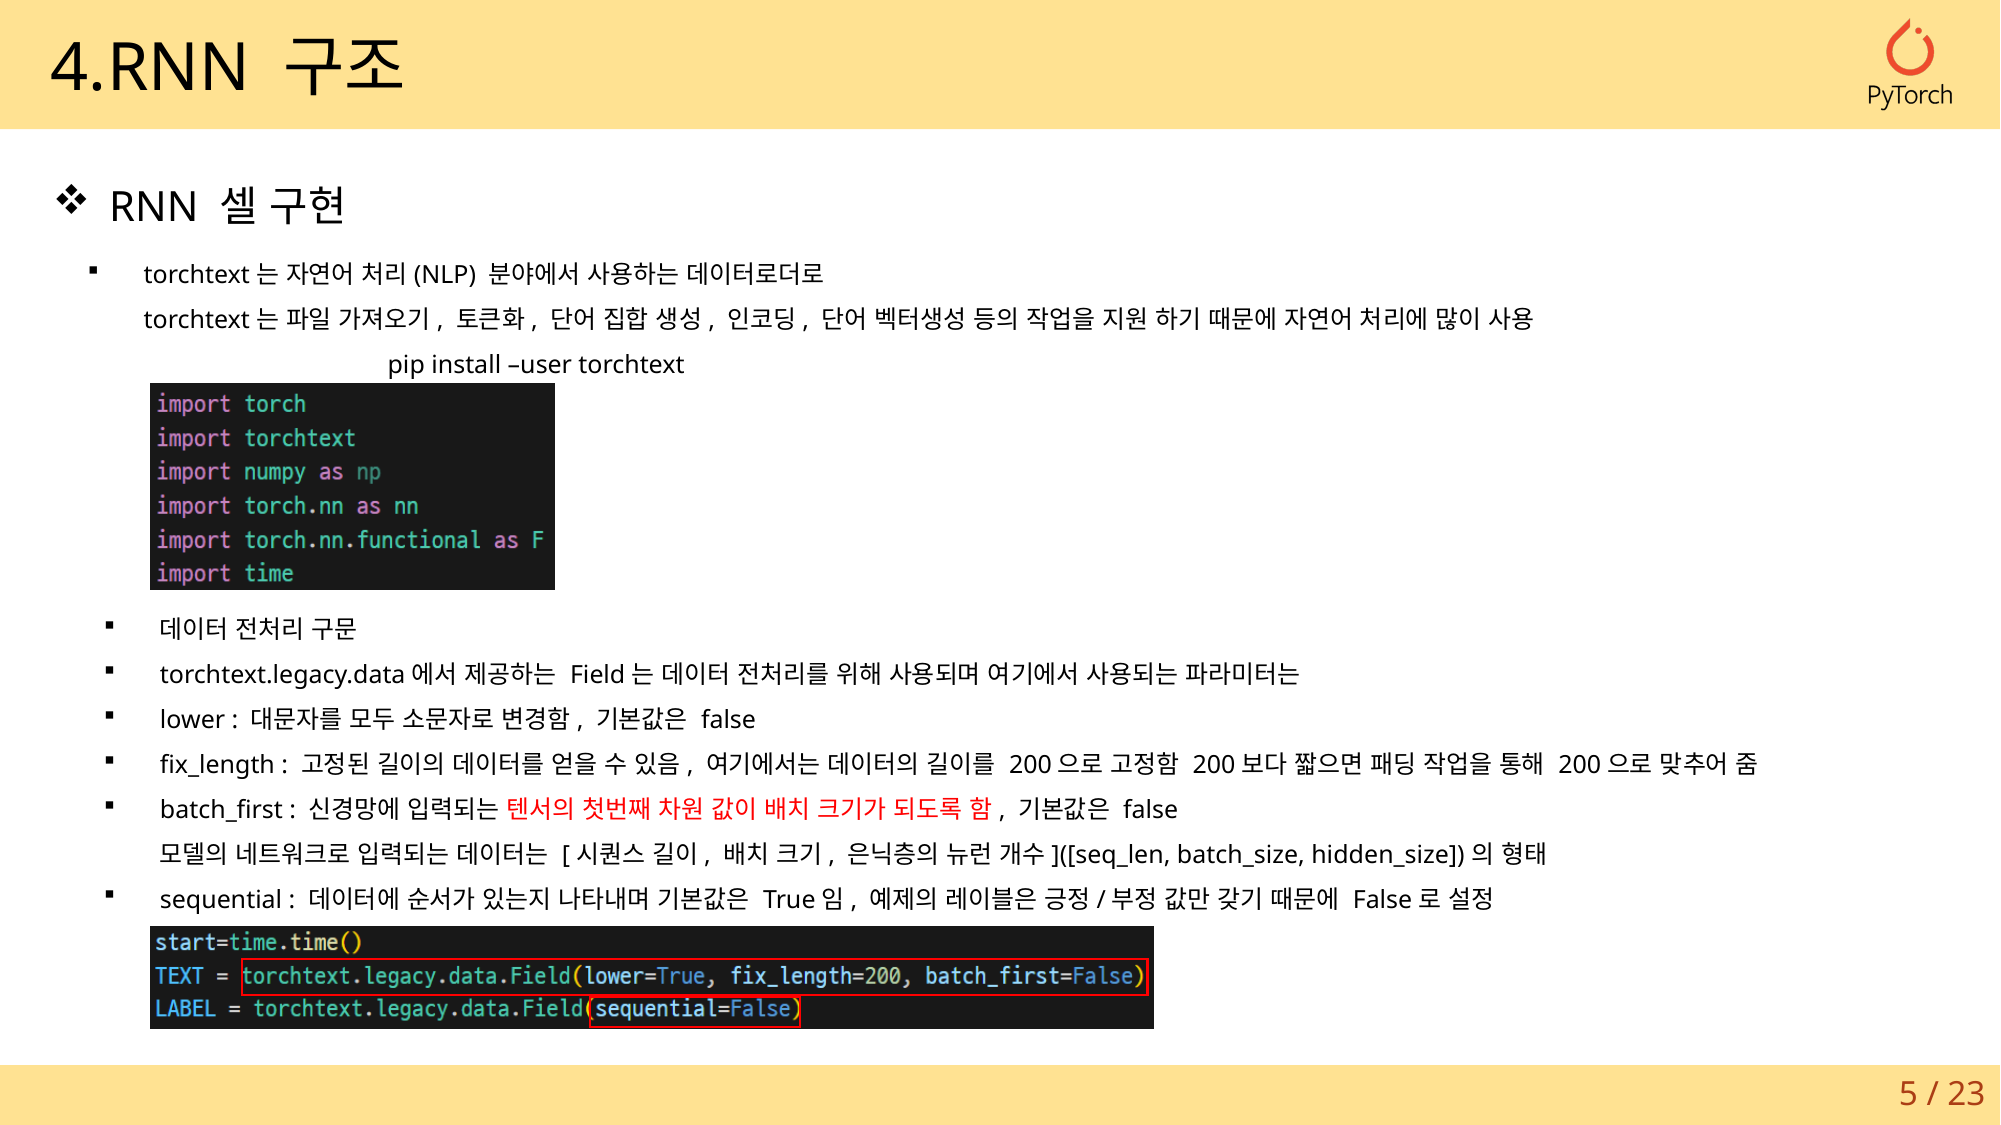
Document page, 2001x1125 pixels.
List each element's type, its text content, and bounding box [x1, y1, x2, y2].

slide_number 5 / 23 [1550, 1065, 2000, 1125]
text_box 4.RNN 구조 [36, 16, 422, 112]
text_box torchtext는 자연어 처리(NLP) 분야에서 사용하는 데이터로더로 torchtext는 파일 가져오기, 토큰화, 단어 집합 생성, 인코딩, 단어 벡터생성 등의 작업을 지원 하기 때문에 자연어 처리에 많이 사용 pip install –user torchtext [72, 236, 1551, 386]
picture [150, 383, 555, 590]
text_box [150, 926, 1154, 1029]
text_box 데이터 전처리 구문 torchtext.legacy.data에서 제공하는 Field는 데이터 전처리를 위해 사용되며 여기에서 사용되는 파라미터는 lower : 대문자를 모두 소문자로 변경함, 기본값은 false fix_length : 고정된 길이의 데이터를 얻을 수 있음, 여기에서는 데이터의 길이를 200으로 고정함 200보다 짧으면 패딩 작업을 통해 200으로 맞추어 줌 batch_first : 신경망에 입력되는 텐서의 첫번째 차원 값이 배치 크기가 되도록 함, 기본값은 false 모델의 네트워크로 입력되는 데이터는 [시퀀스 길이, 배치 크기, 은닉층의 뉴런 개수]([seq_len, batch_size, hidden_size])의 형태 sequential : 데이터에 순서가 있는지 나타내며 기본값은 True임, 예제의 레이블은 긍정/부정 값만 갖기 때문에 False로 설정 [88, 591, 1775, 921]
text_box RNN 셀 구현 [38, 147, 362, 238]
picture [1867, 16, 1954, 113]
